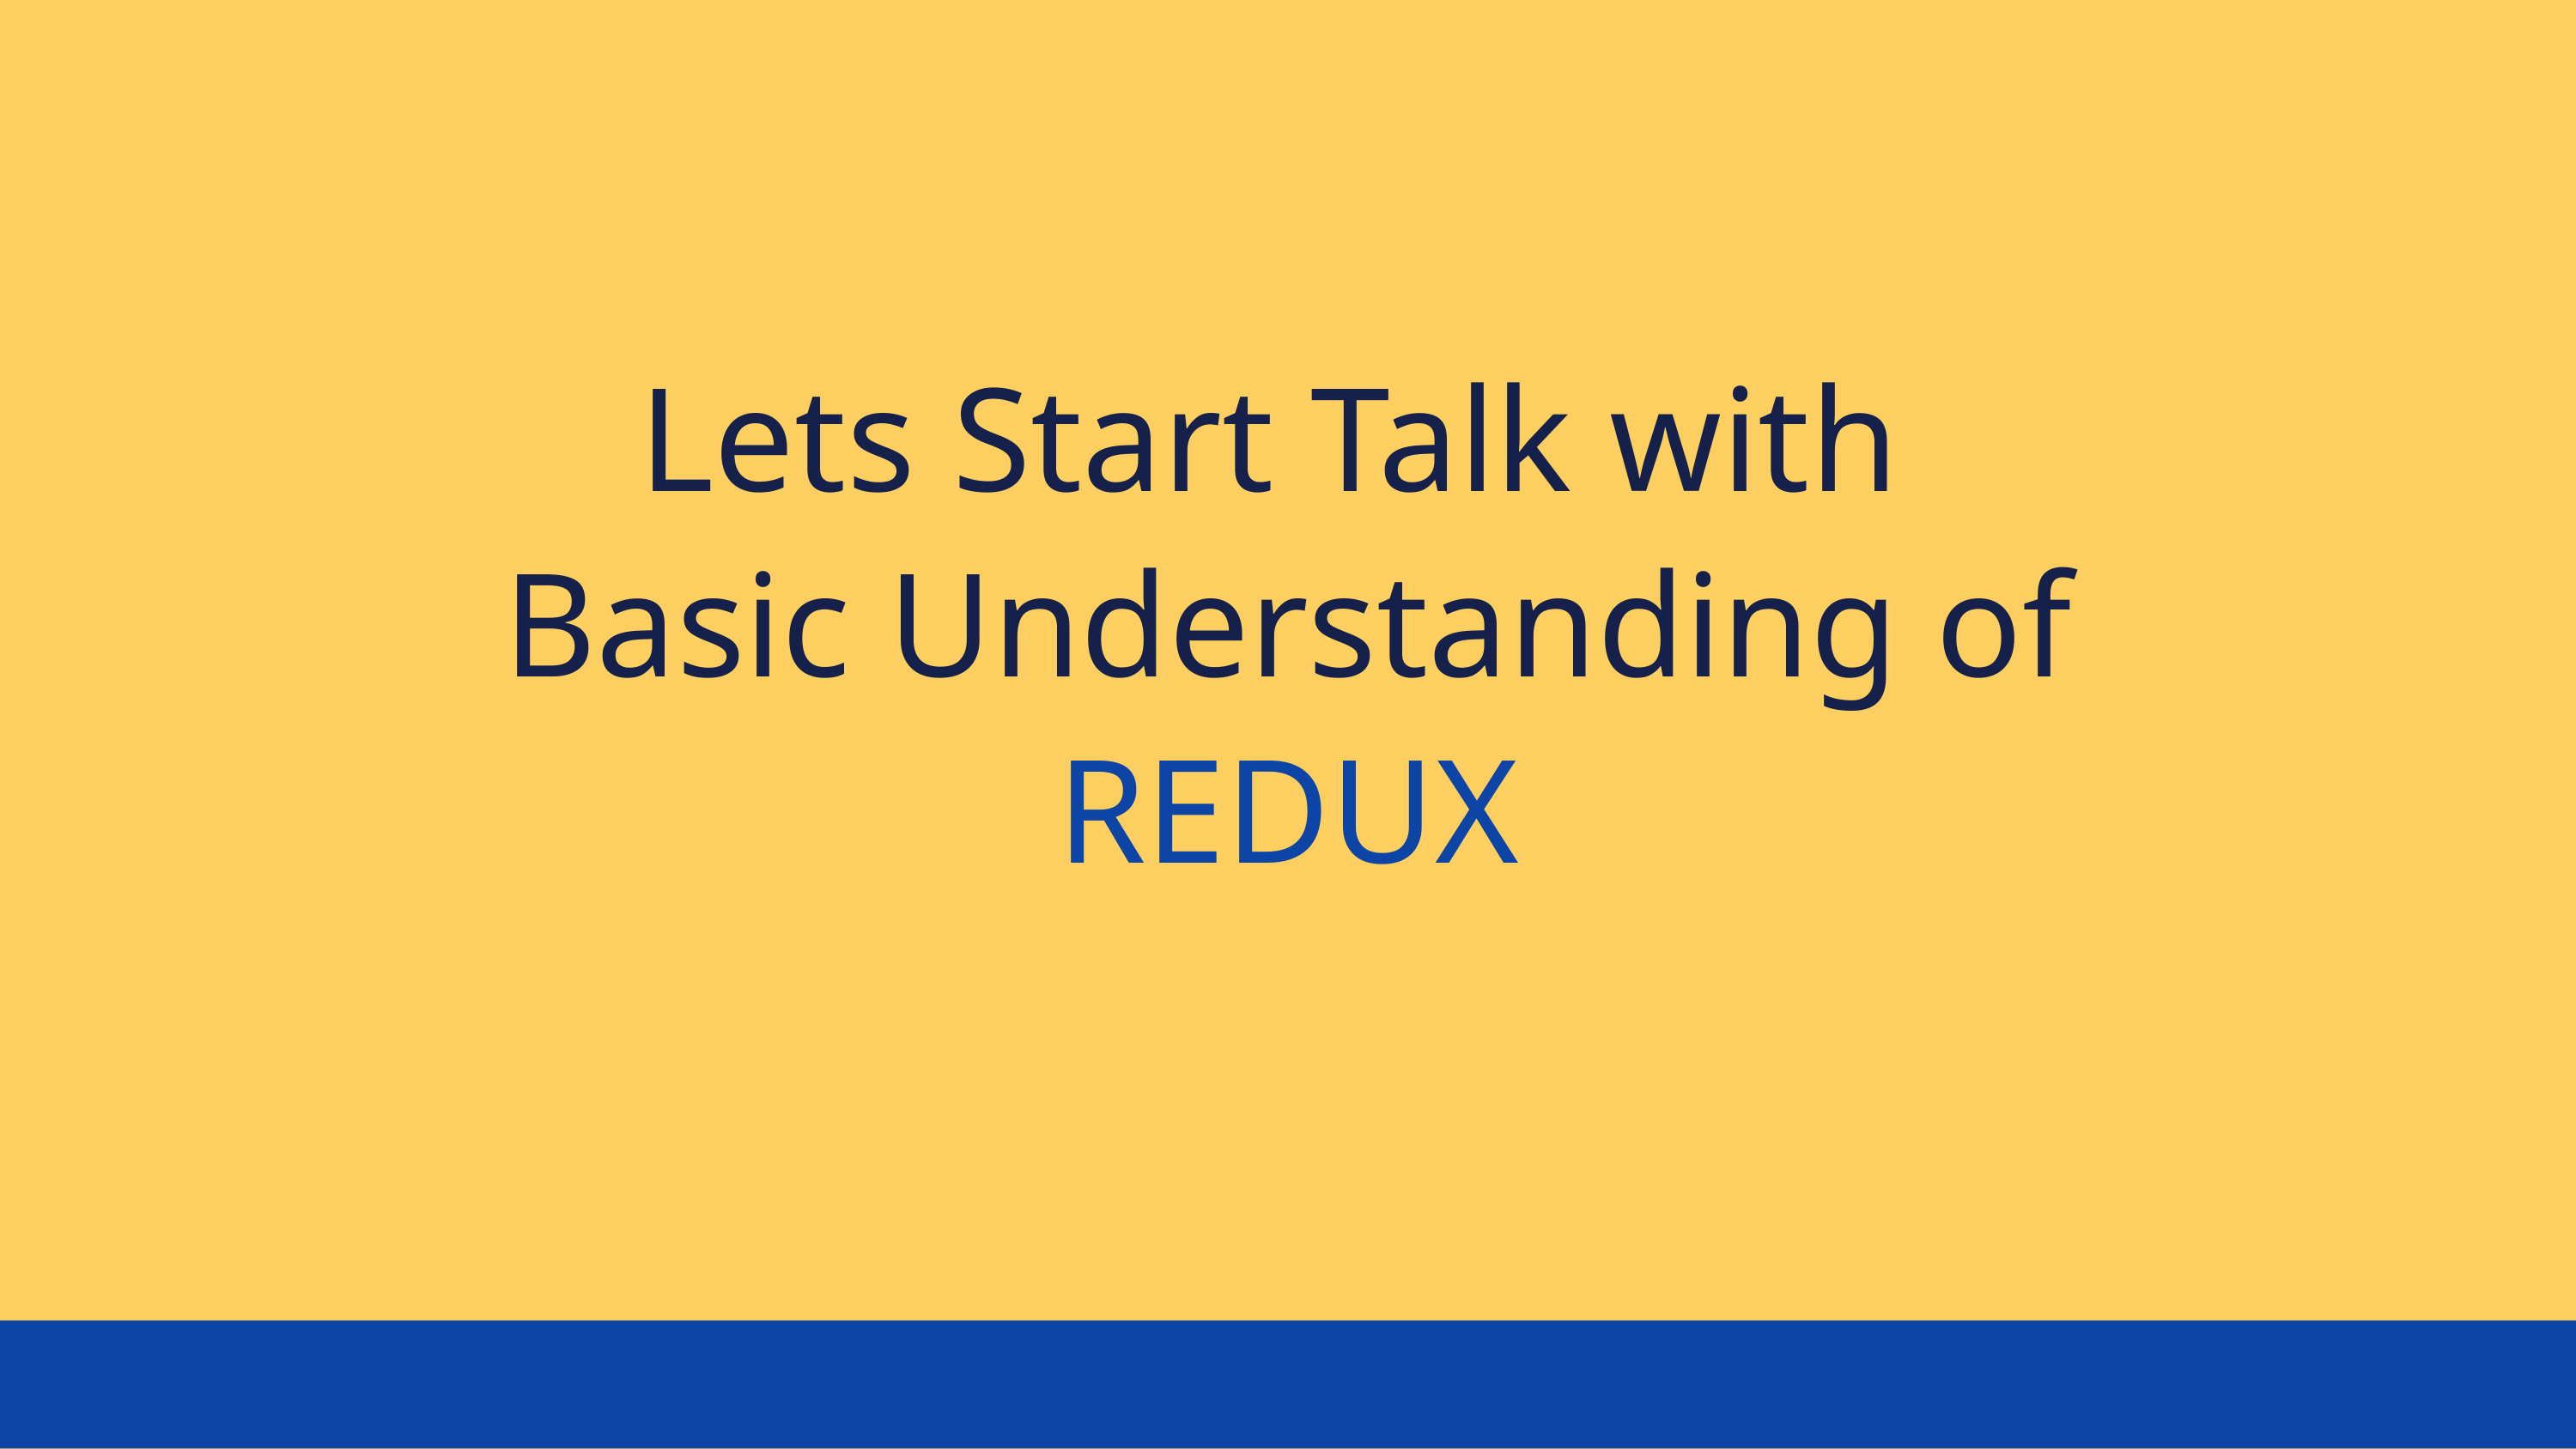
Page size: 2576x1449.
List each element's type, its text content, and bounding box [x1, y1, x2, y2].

text_box [0, 1320, 2576, 1449]
text_box Lets Start Talk with Basic Understanding of REDUX [384, 333, 2192, 892]
